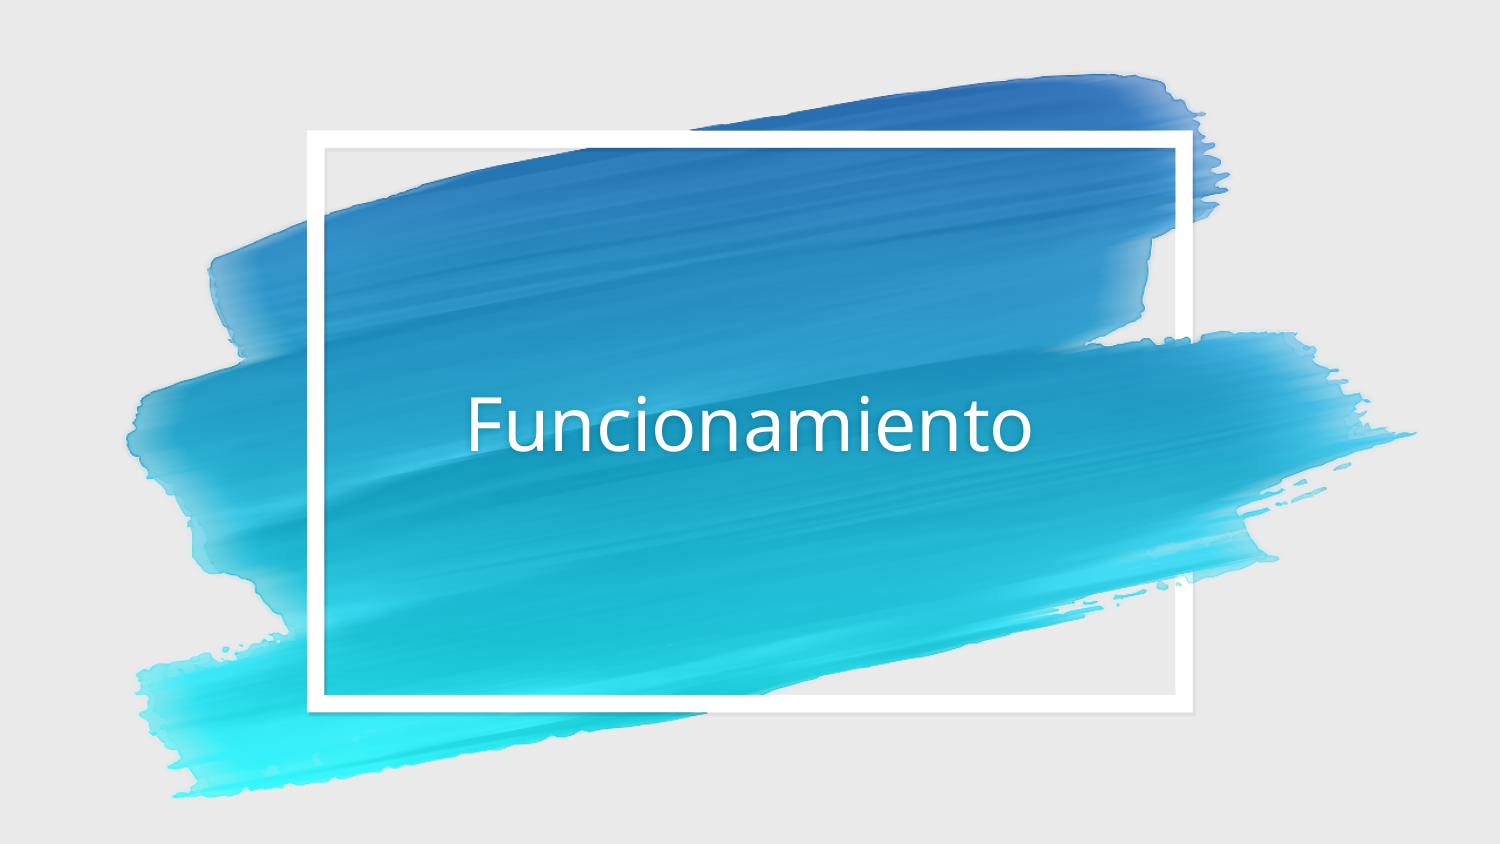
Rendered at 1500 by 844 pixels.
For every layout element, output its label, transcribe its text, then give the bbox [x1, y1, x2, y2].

picture [0, 0, 1500, 844]
title Funcionamiento [377, 200, 1123, 644]
